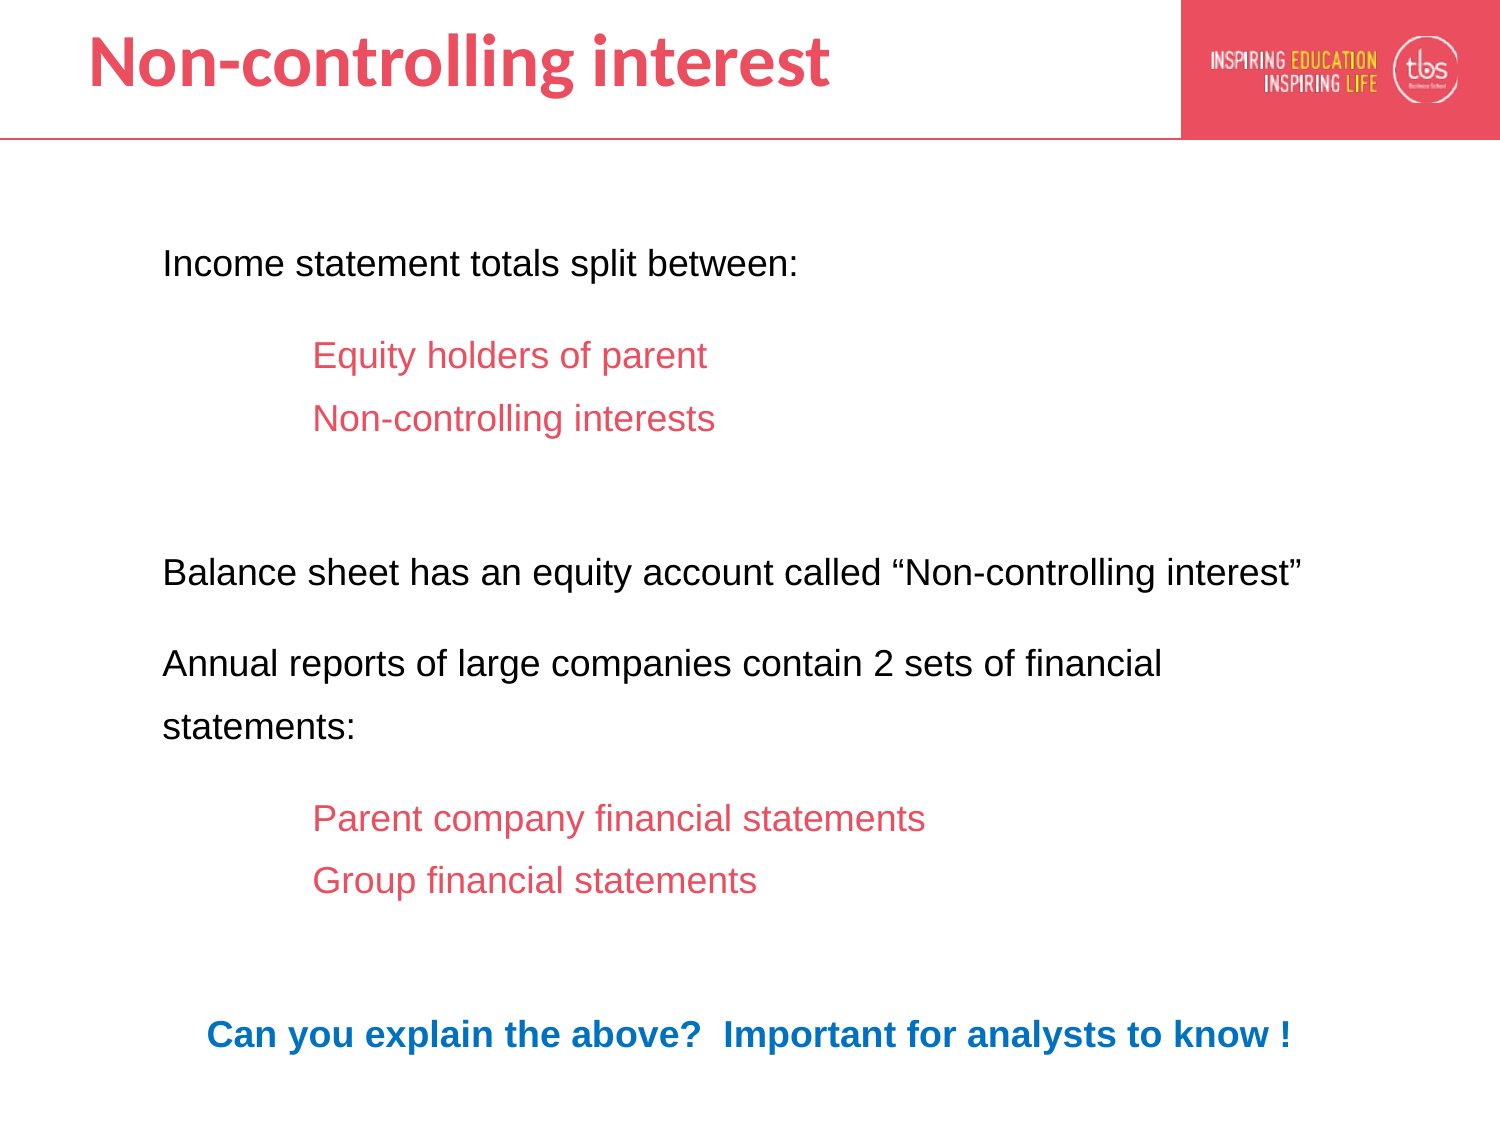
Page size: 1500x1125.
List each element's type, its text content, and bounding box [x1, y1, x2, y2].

list Income statement totals split between: Equity holders of parent Non-controlling interests Balance sheet has an equity account called “Non-controlling interest” Annual reports of large companies contain 2 sets of financial statements: Parent company financial statements Group financial statements Can you explain the above? Important for analysts to know ! [73, 214, 1427, 1102]
title Non-controlling interest [0, 23, 1104, 118]
